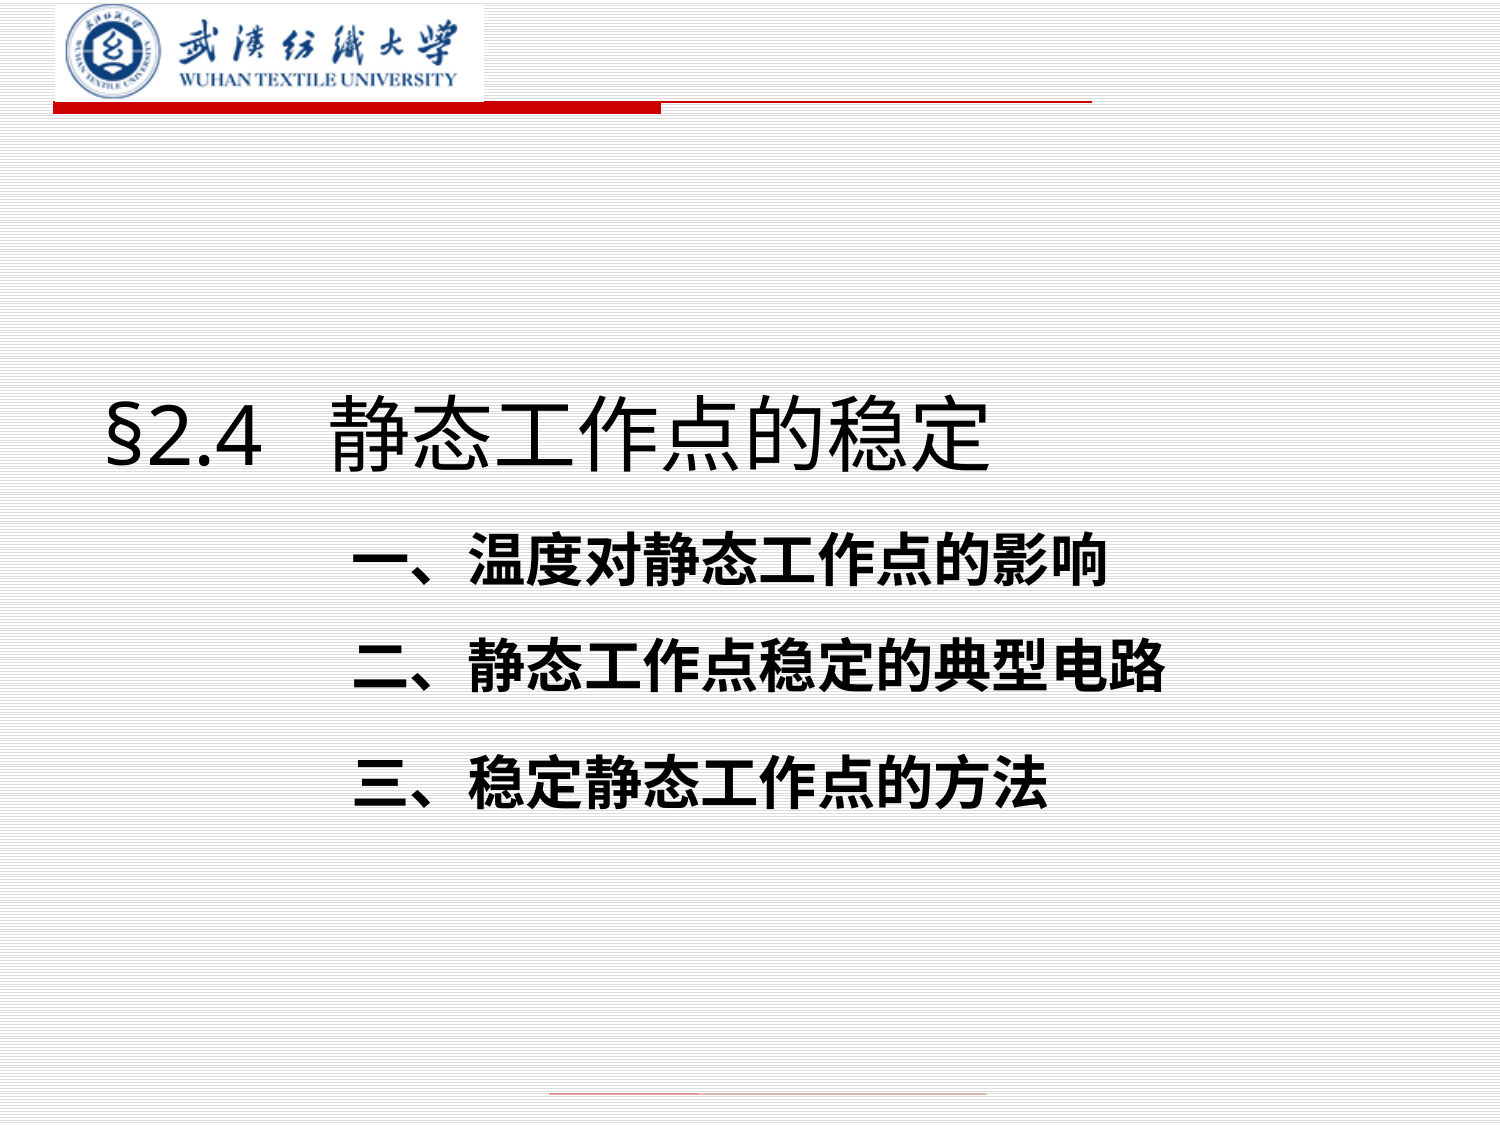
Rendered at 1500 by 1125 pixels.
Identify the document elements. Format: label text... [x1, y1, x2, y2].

title §2.4 静态工作点的稳定 [88, 302, 1364, 491]
text_box 二、静态工作点稳定的典型电路 [336, 621, 1247, 707]
text_box 一、温度对静态工作点的影响 [336, 515, 1199, 601]
text_box 三、稳定静态工作点的方法 [336, 739, 1117, 824]
picture [55, 4, 484, 102]
